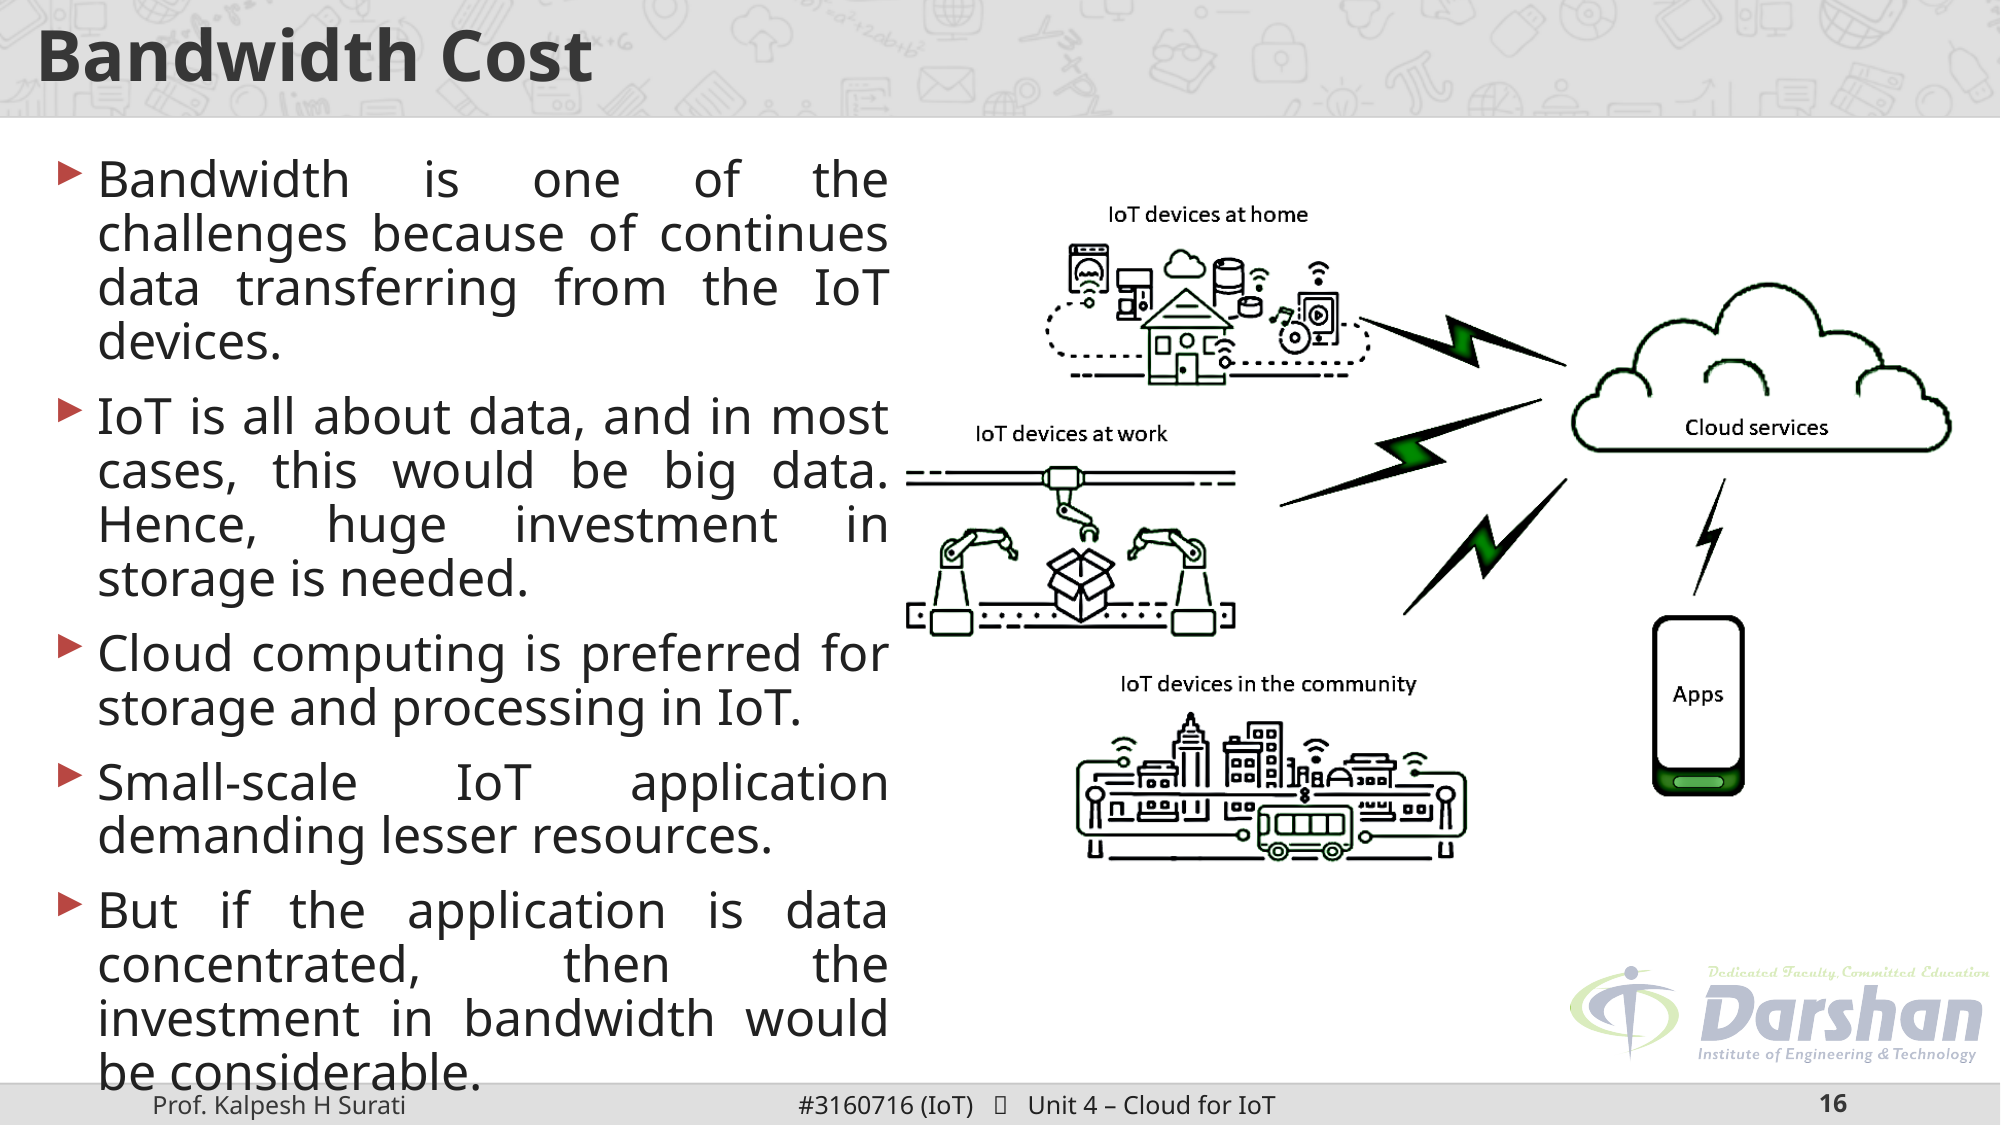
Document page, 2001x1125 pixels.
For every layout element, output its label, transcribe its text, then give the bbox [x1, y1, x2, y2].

picture [865, 189, 2000, 889]
title Bandwidth Cost [0, 0, 2000, 117]
list Bandwidth is one of the challenges because of continues data transferring from the IoT devices. IoT is all about data, and in most cases, this would be big data. Hence, huge investment in storage is needed. Cloud computing is preferred for storage and processing in IoT. Small-scale IoT application demanding lesser resources. But if the application is data concentrated, then the investment in bandwidth would be considerable. [38, 147, 906, 1017]
